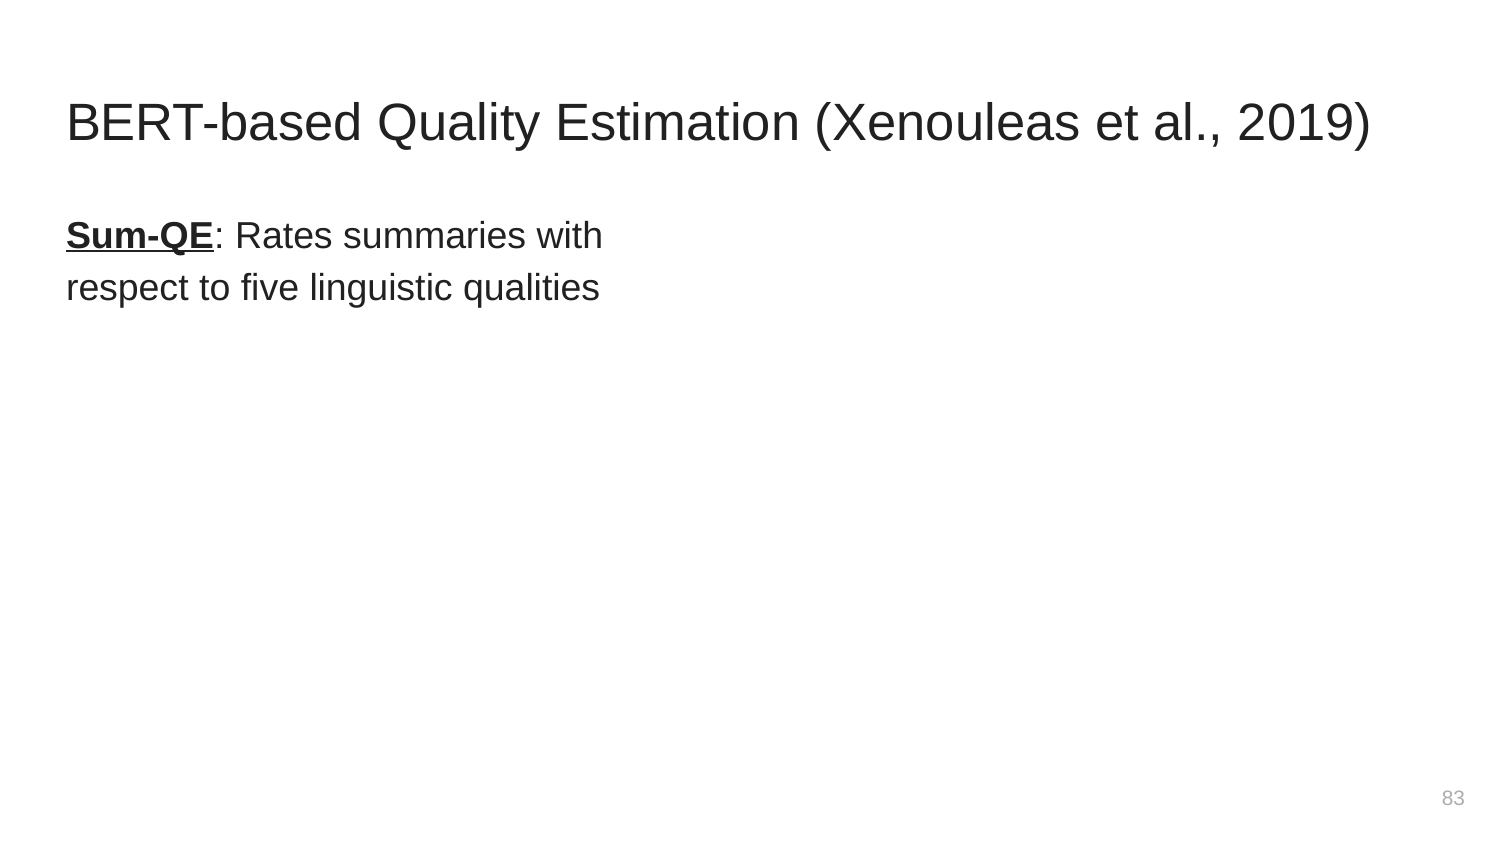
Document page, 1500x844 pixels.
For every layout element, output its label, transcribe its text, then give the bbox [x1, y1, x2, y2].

title BERT-based Quality Estimation (Xenouleas et al., 2019) [51, 72, 1449, 167]
slide_number ‹#› [1389, 764, 1480, 830]
list Sum-QE: Rates summaries with respect to five linguistic qualities [51, 189, 750, 750]
